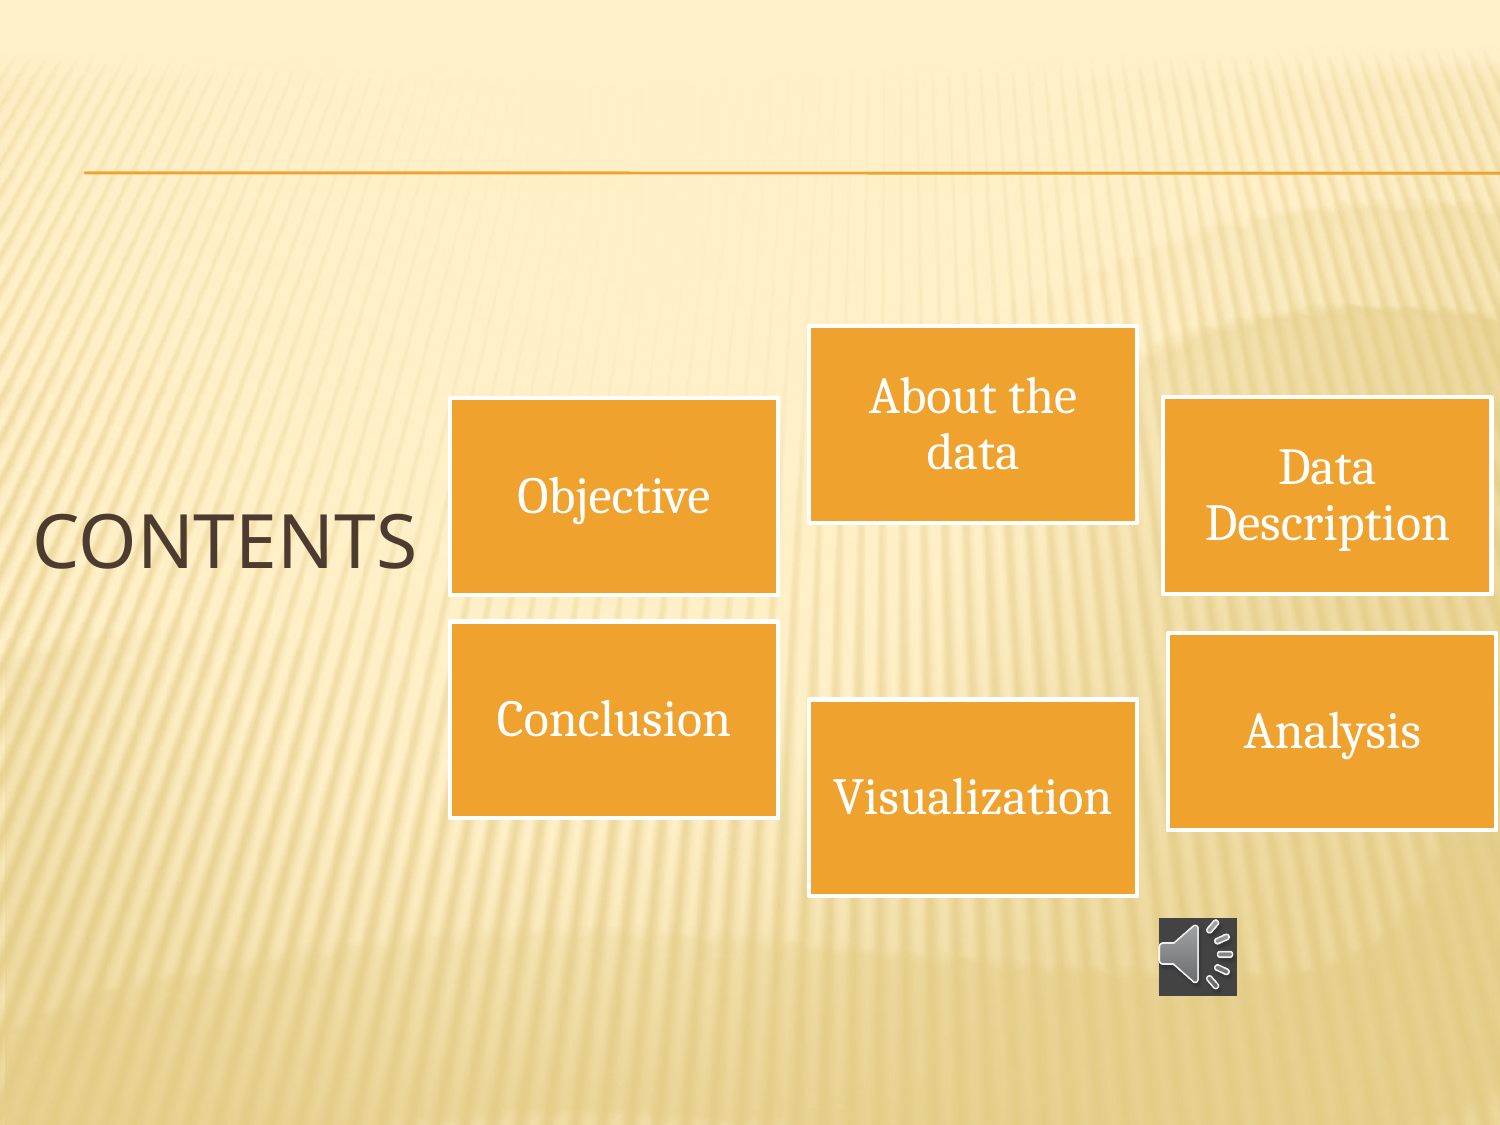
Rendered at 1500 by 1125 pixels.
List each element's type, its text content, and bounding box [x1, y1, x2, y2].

title Contents [17, 444, 443, 632]
picture [1157, 916, 1239, 997]
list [449, 326, 1500, 897]
